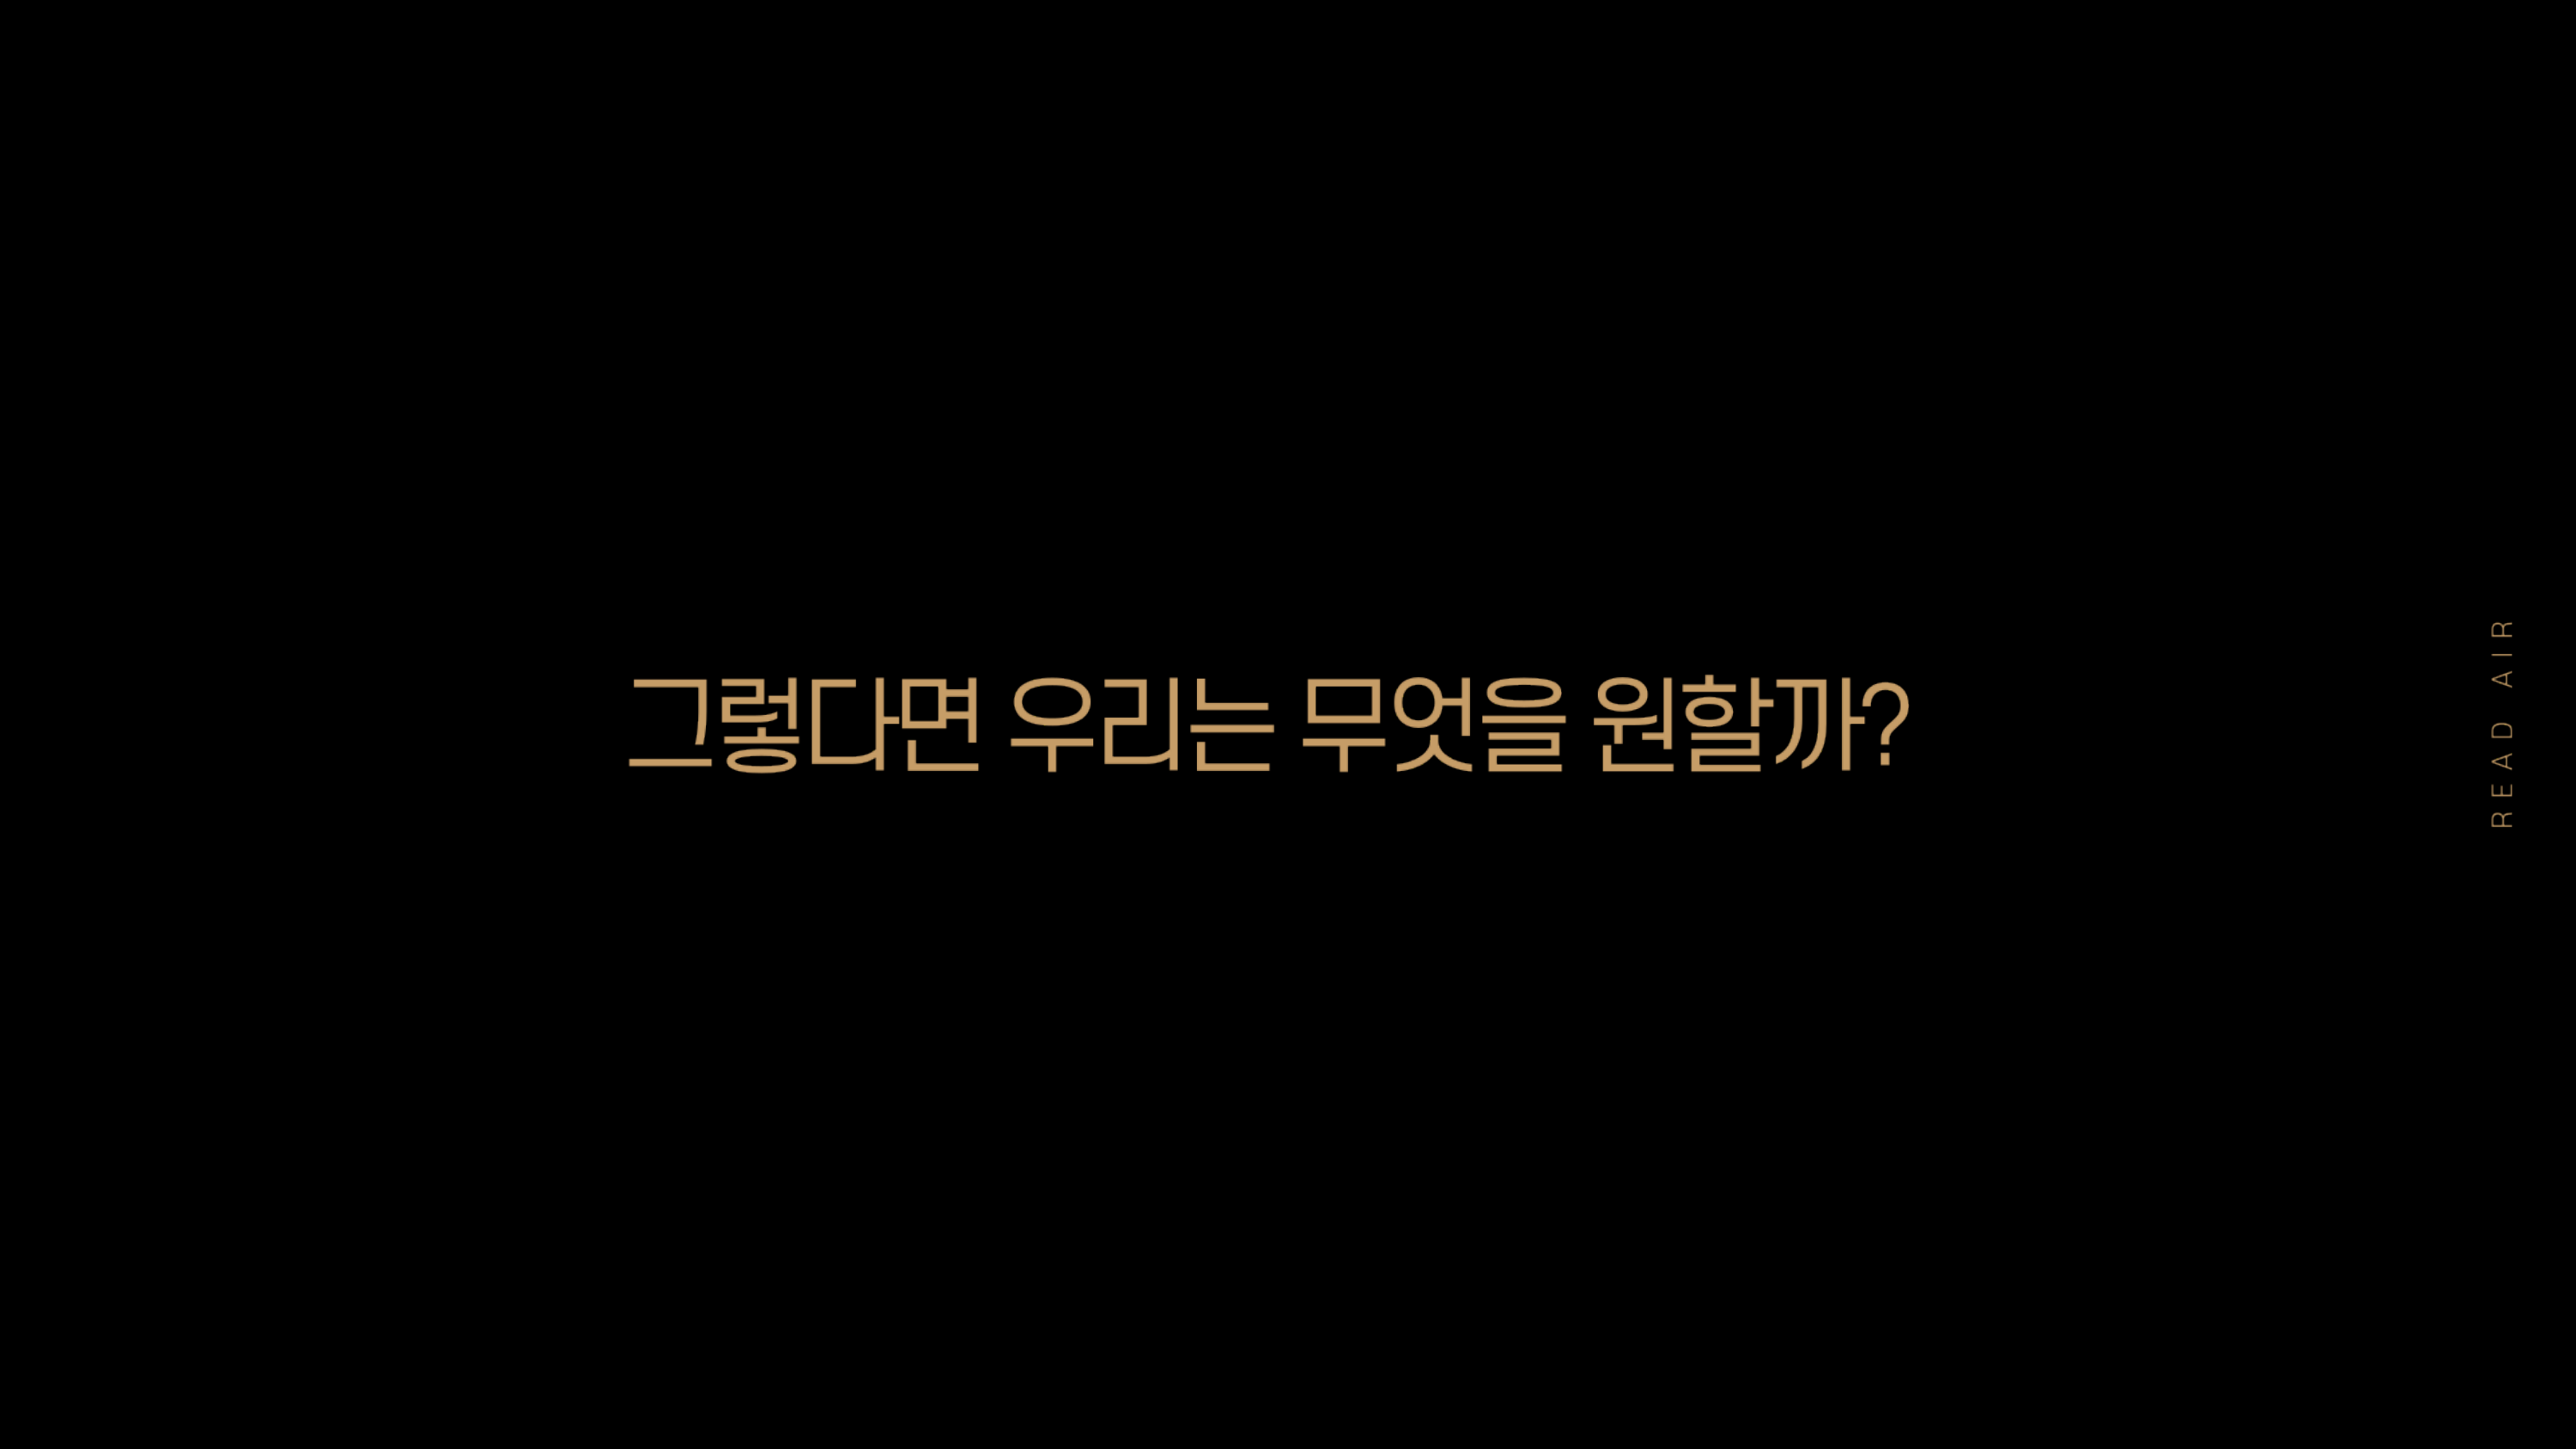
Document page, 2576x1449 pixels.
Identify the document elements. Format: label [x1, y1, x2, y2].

picture [2287, 610, 2576, 1038]
picture [606, 637, 1962, 820]
